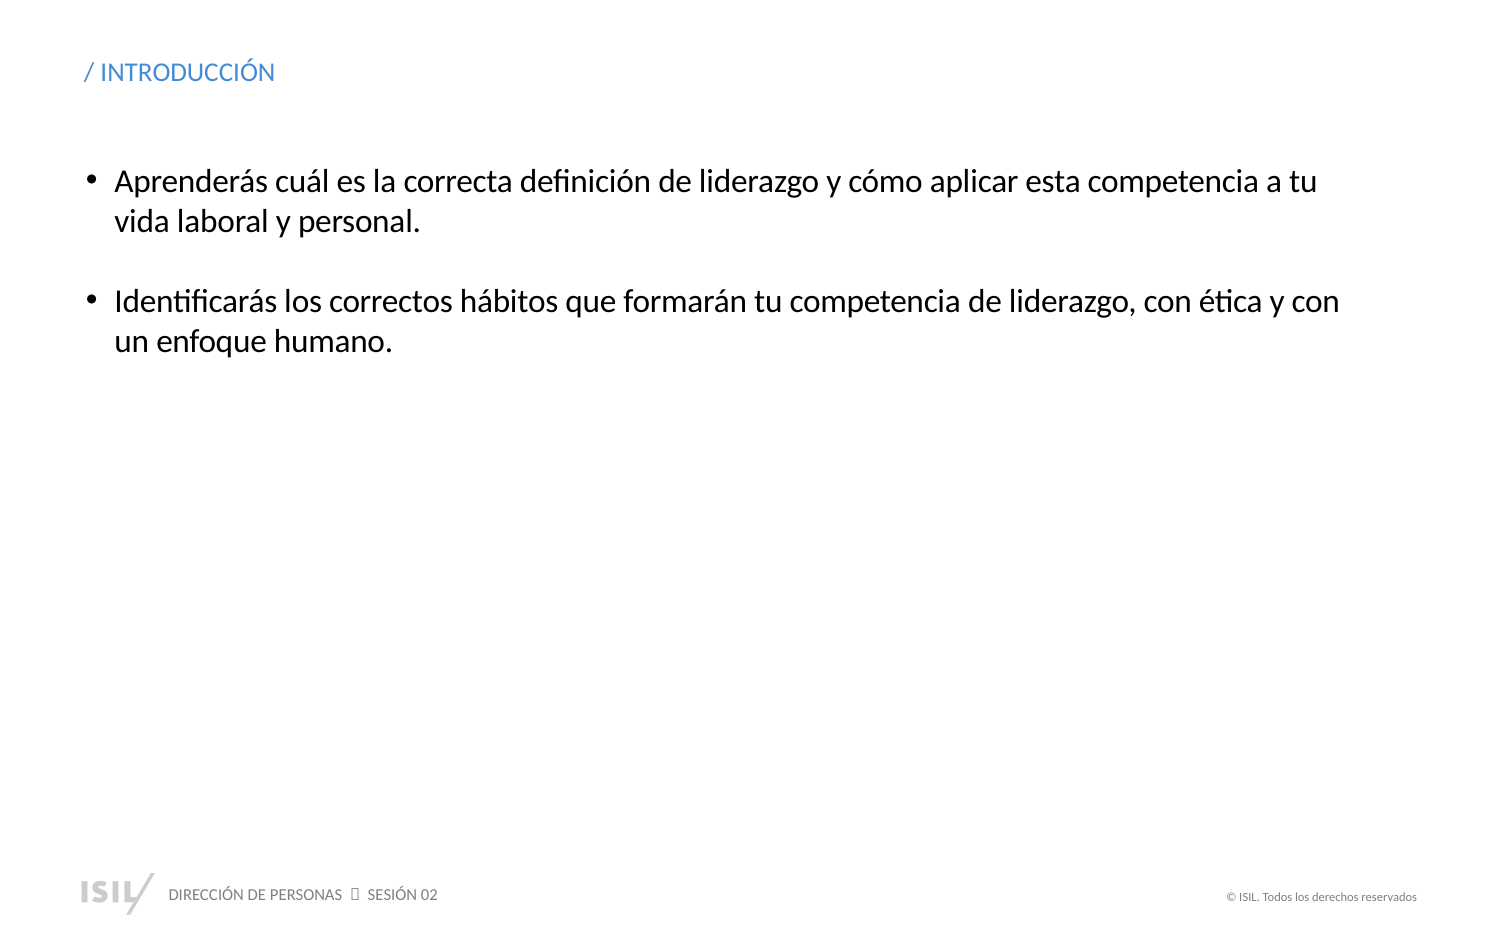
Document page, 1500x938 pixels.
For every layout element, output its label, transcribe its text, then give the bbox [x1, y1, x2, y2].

text_box / INTRODUCCIÓN [83, 54, 404, 87]
text_box Aprenderás cuál es la correcta definición de liderazgo y cómo aplicar esta competencia a tu vida laboral y personal. Identificarás los correctos hábitos que formarán tu competencia de liderazgo, con ética y con un enfoque humano. [83, 159, 1351, 399]
